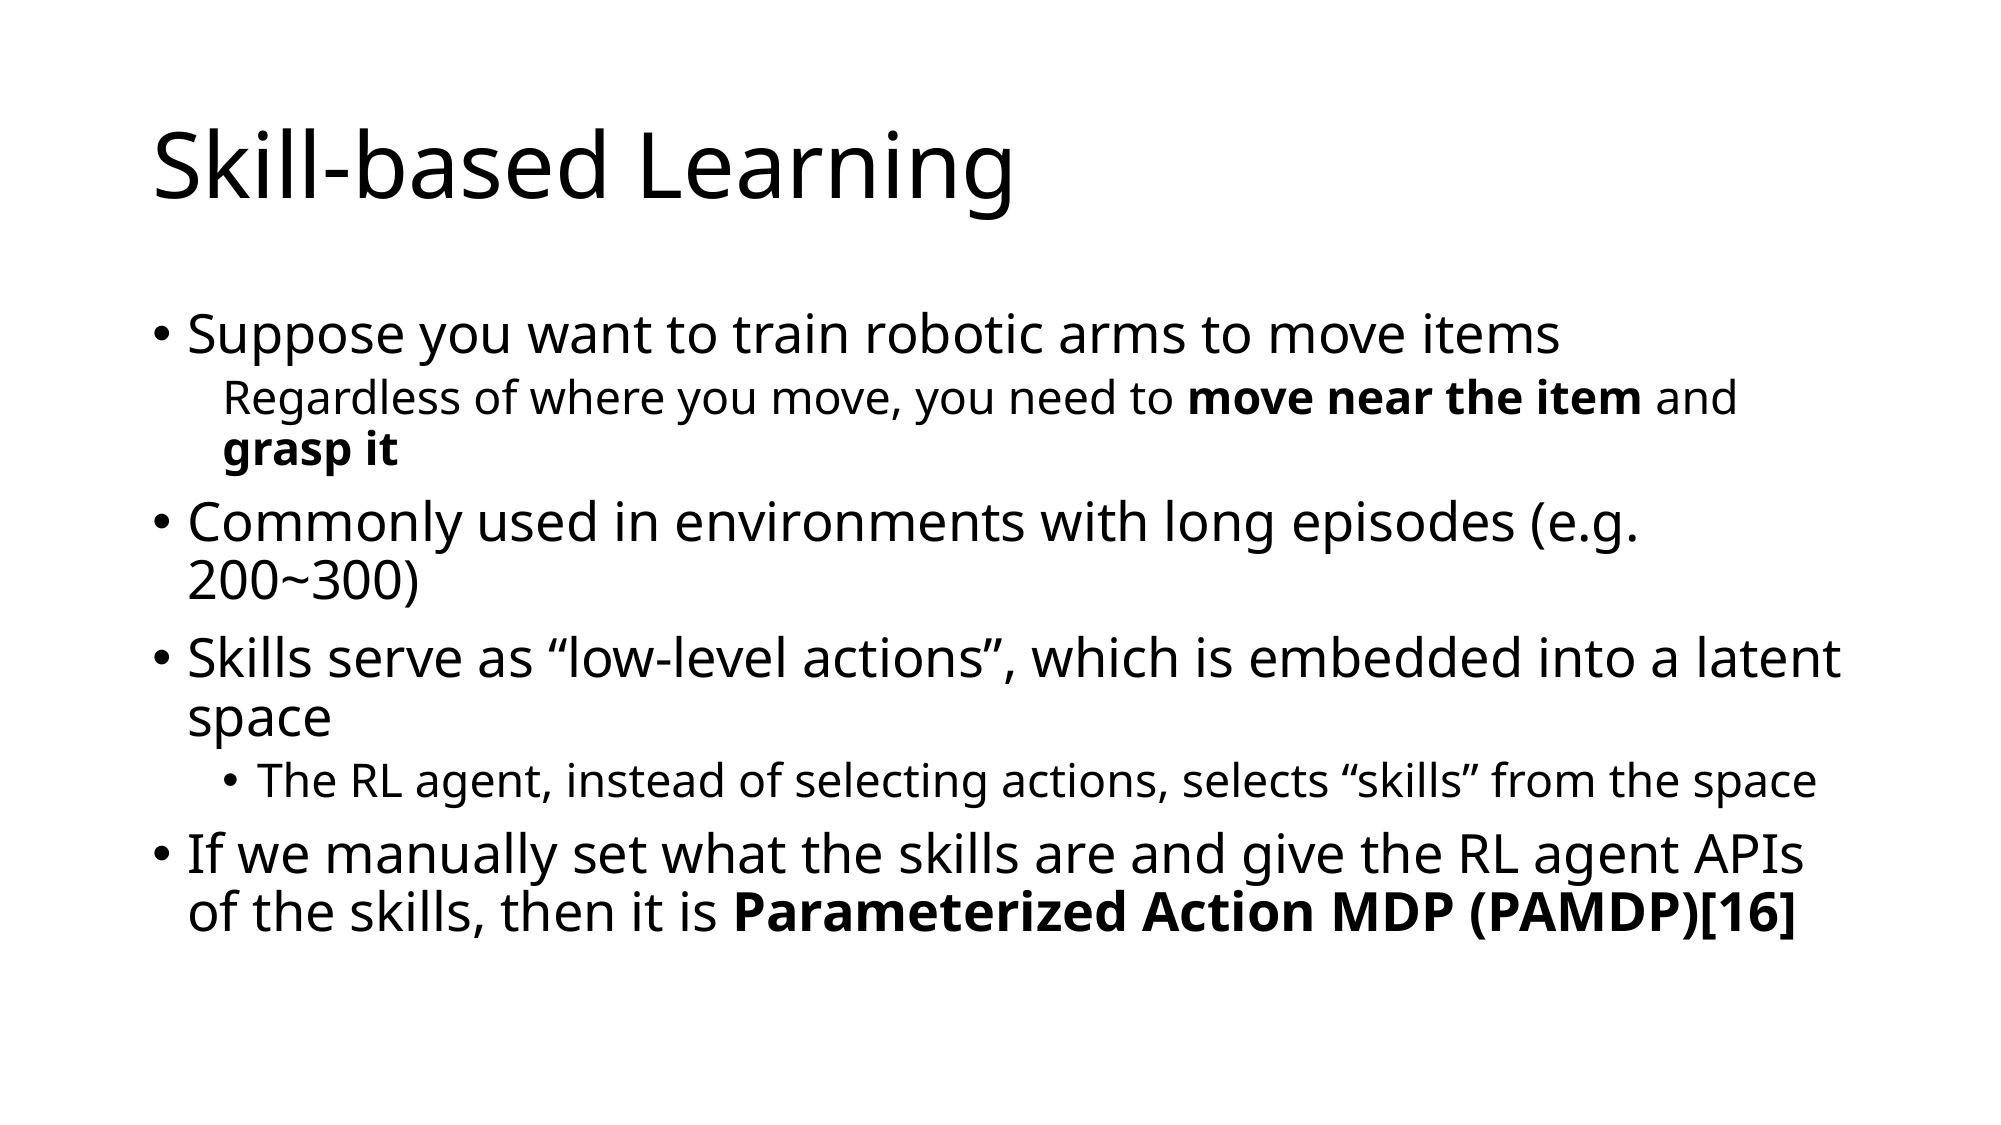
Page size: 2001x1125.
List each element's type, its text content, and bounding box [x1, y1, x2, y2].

list Suppose you want to train robotic arms to move items Regardless of where you move, you need to move near the item and grasp it Commonly used in environments with long episodes (e.g. 200~300) Skills serve as “low-level actions”, which is embedded into a latent space The RL agent, instead of selecting actions, selects “skills” from the space If we manually set what the skills are and give the RL agent APIs of the skills, then it is Parameterized Action MDP (PAMDP)[16] [137, 299, 1863, 1014]
title Skill-based Learning [137, 59, 1863, 278]
